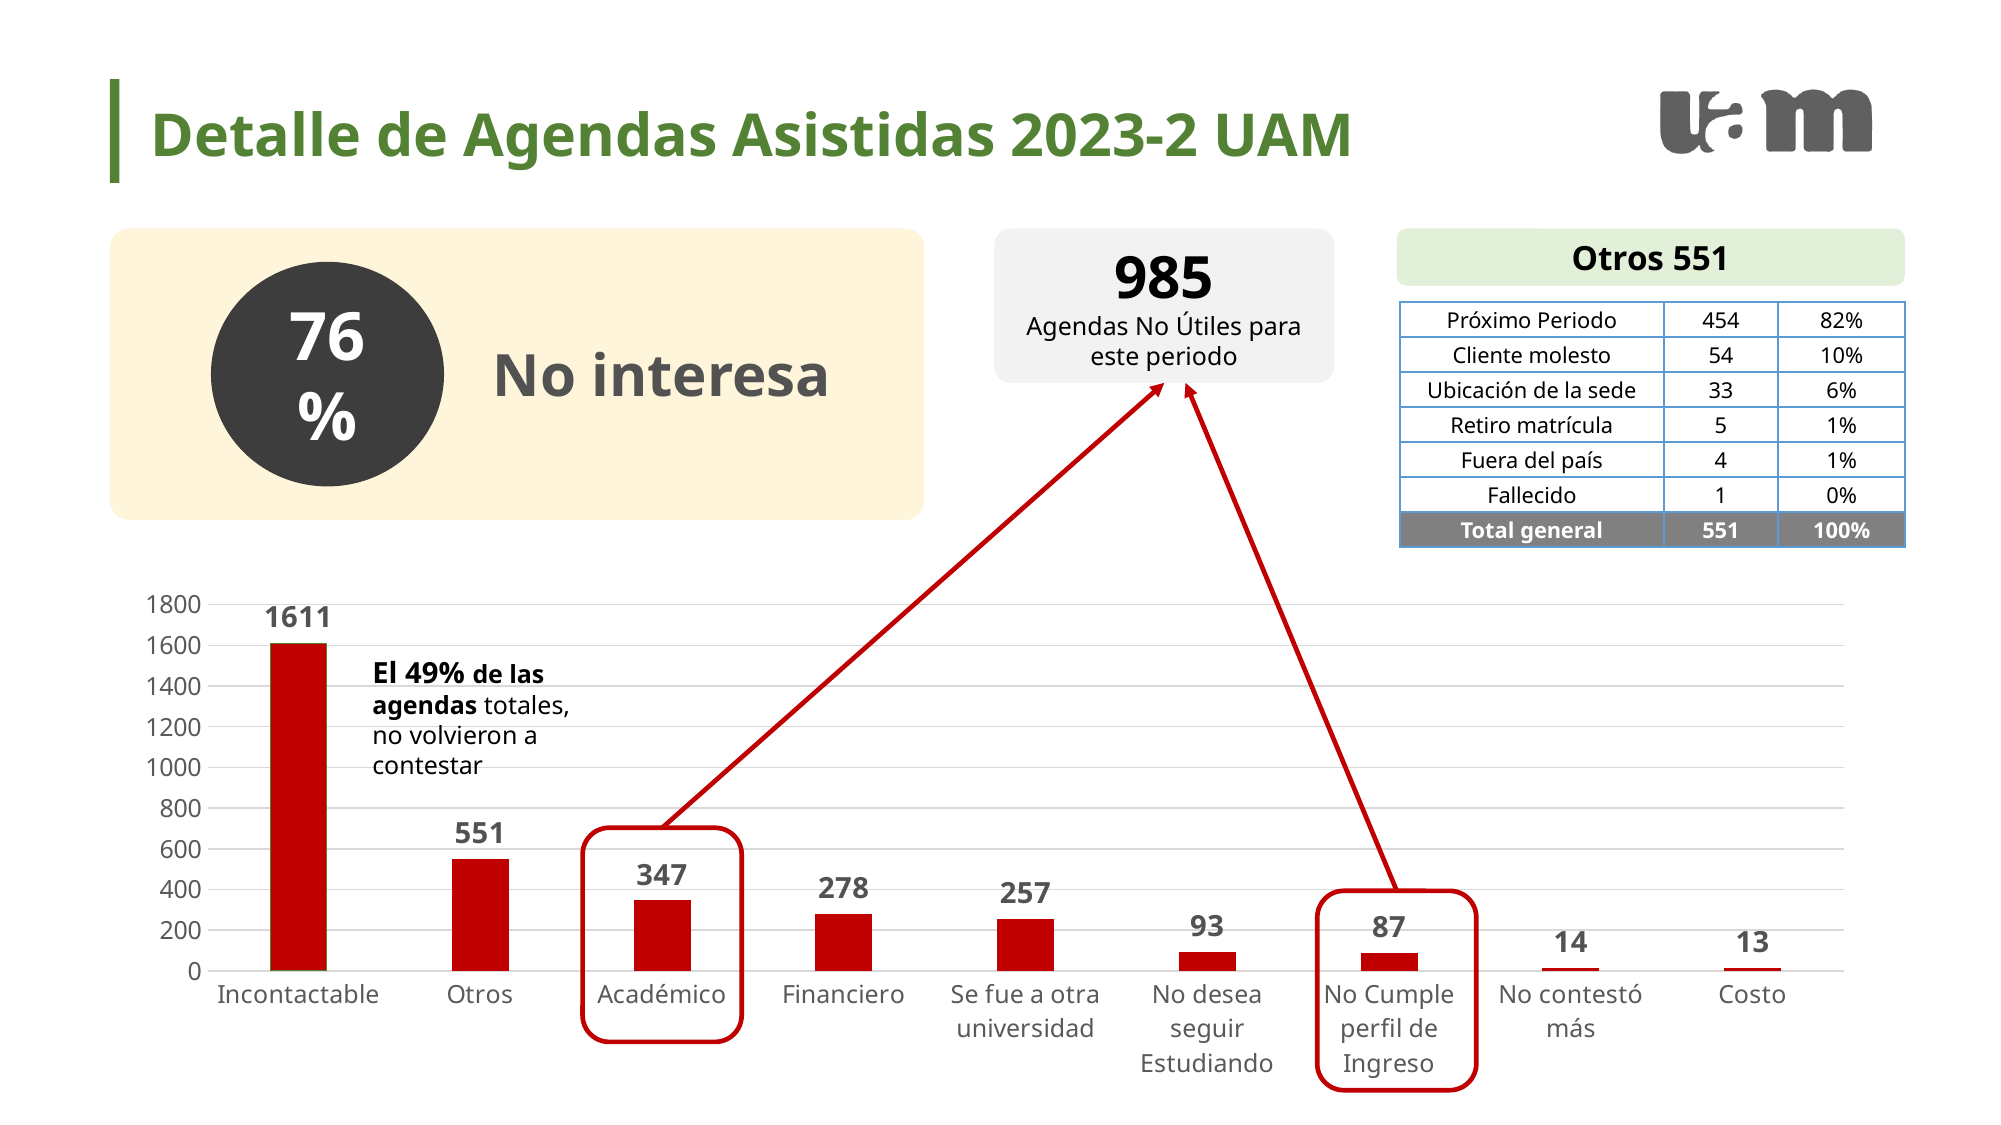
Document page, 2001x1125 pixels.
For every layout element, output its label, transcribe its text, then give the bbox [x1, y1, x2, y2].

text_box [662, 382, 1165, 828]
table_cell Retiro matrícula [1401, 408, 1663, 441]
table_cell 1% [1779, 443, 1904, 476]
table_cell 1% [1779, 408, 1904, 441]
table_cell 551 [1665, 513, 1777, 546]
picture [1613, 79, 1905, 155]
table_cell 100% [1779, 513, 1904, 546]
text_box [108, 227, 926, 522]
table_cell 0% [1779, 478, 1904, 511]
text_box 985 Agendas No Útiles para este periodo [993, 227, 1336, 384]
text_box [1185, 382, 1397, 891]
table_header 454 [1665, 303, 1777, 336]
table_cell Fallecido [1401, 478, 1663, 511]
text_box [109, 78, 120, 184]
table_cell 33 [1665, 373, 1777, 406]
table_cell 54 [1665, 338, 1777, 371]
table_header Próximo Periodo [1401, 303, 1663, 336]
chart [109, 577, 1879, 1091]
table_header 82% [1779, 303, 1904, 336]
text_box Detalle de Agendas Asistidas 2023-2 UAM [135, 83, 1385, 187]
table_cell 5 [1665, 408, 1777, 441]
table_cell 4 [1665, 443, 1777, 476]
text_box No interesa [478, 330, 846, 416]
table_cell Ubicación de la sede [1401, 373, 1663, 406]
table_cell Cliente molesto [1401, 338, 1663, 371]
table_cell 1 [1665, 478, 1777, 511]
table_cell Total general [1401, 513, 1663, 546]
table_cell 6% [1779, 373, 1904, 406]
table_cell Fuera del país [1401, 443, 1663, 476]
text_box 76% [209, 260, 446, 488]
table_cell 10% [1779, 338, 1904, 371]
text_box Otros 551 [1395, 227, 1906, 287]
